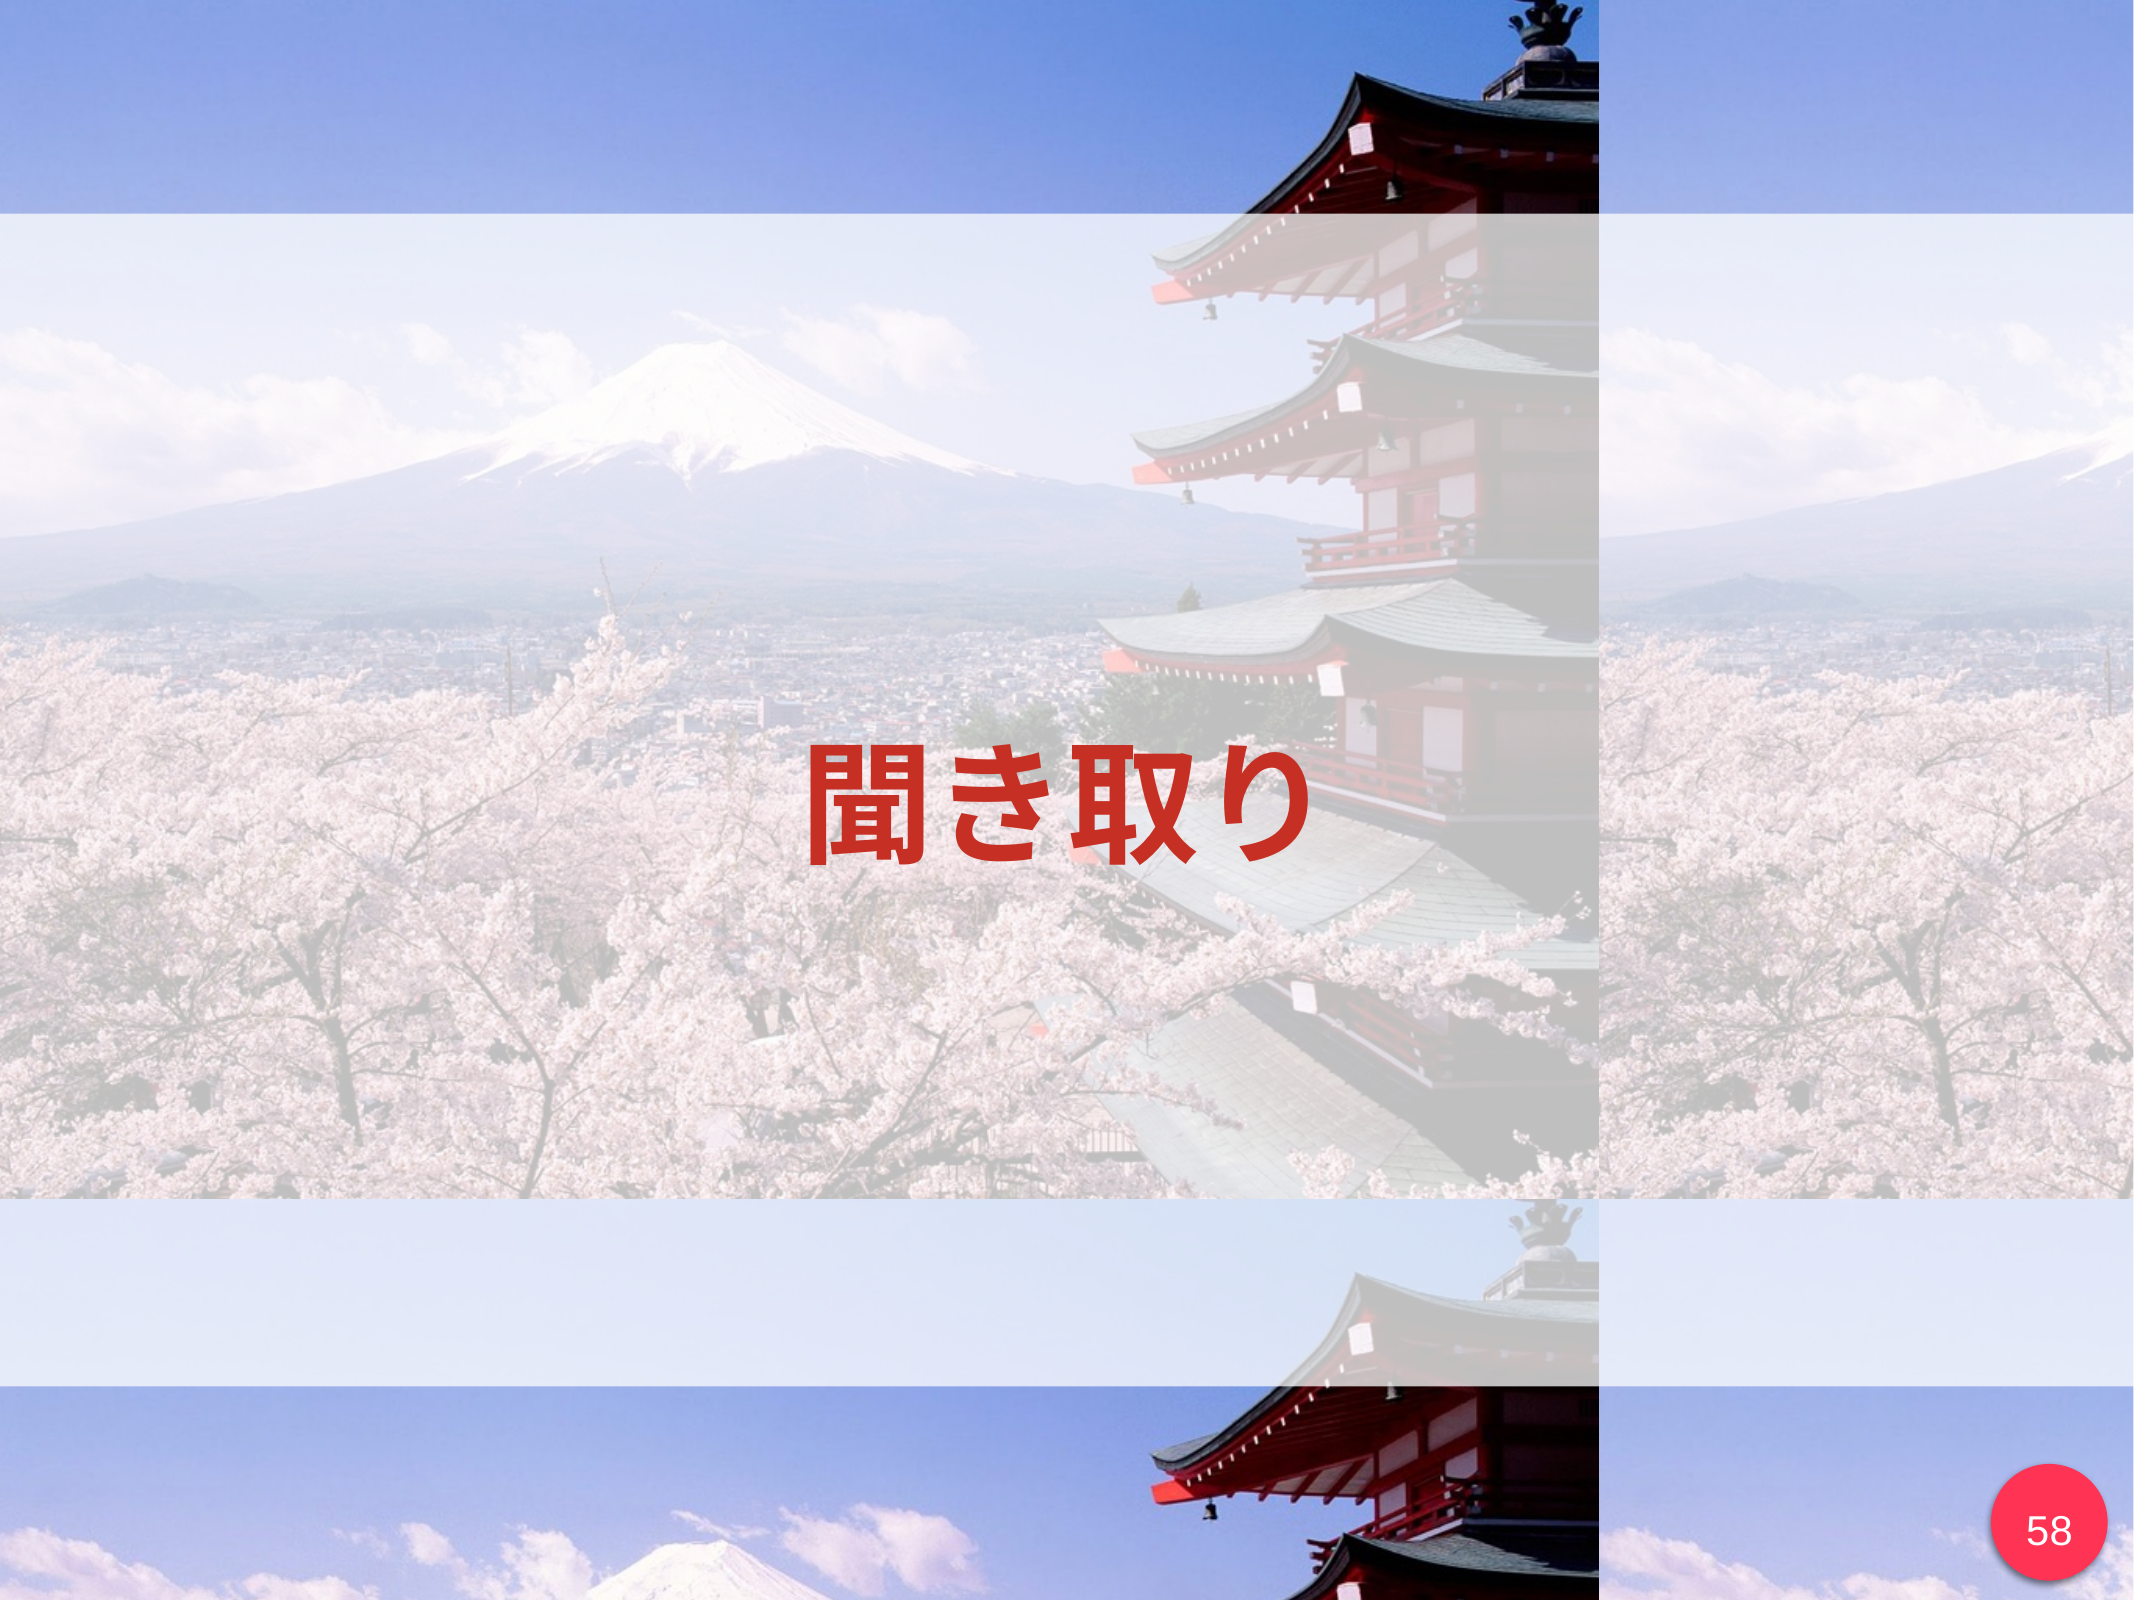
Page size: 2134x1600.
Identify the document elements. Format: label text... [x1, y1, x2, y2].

slide_number ‹#› [2012, 1495, 2087, 1554]
picture [0, 1387, 2134, 1600]
title 聞き取り [208, 529, 1925, 1071]
picture [0, 0, 2134, 213]
